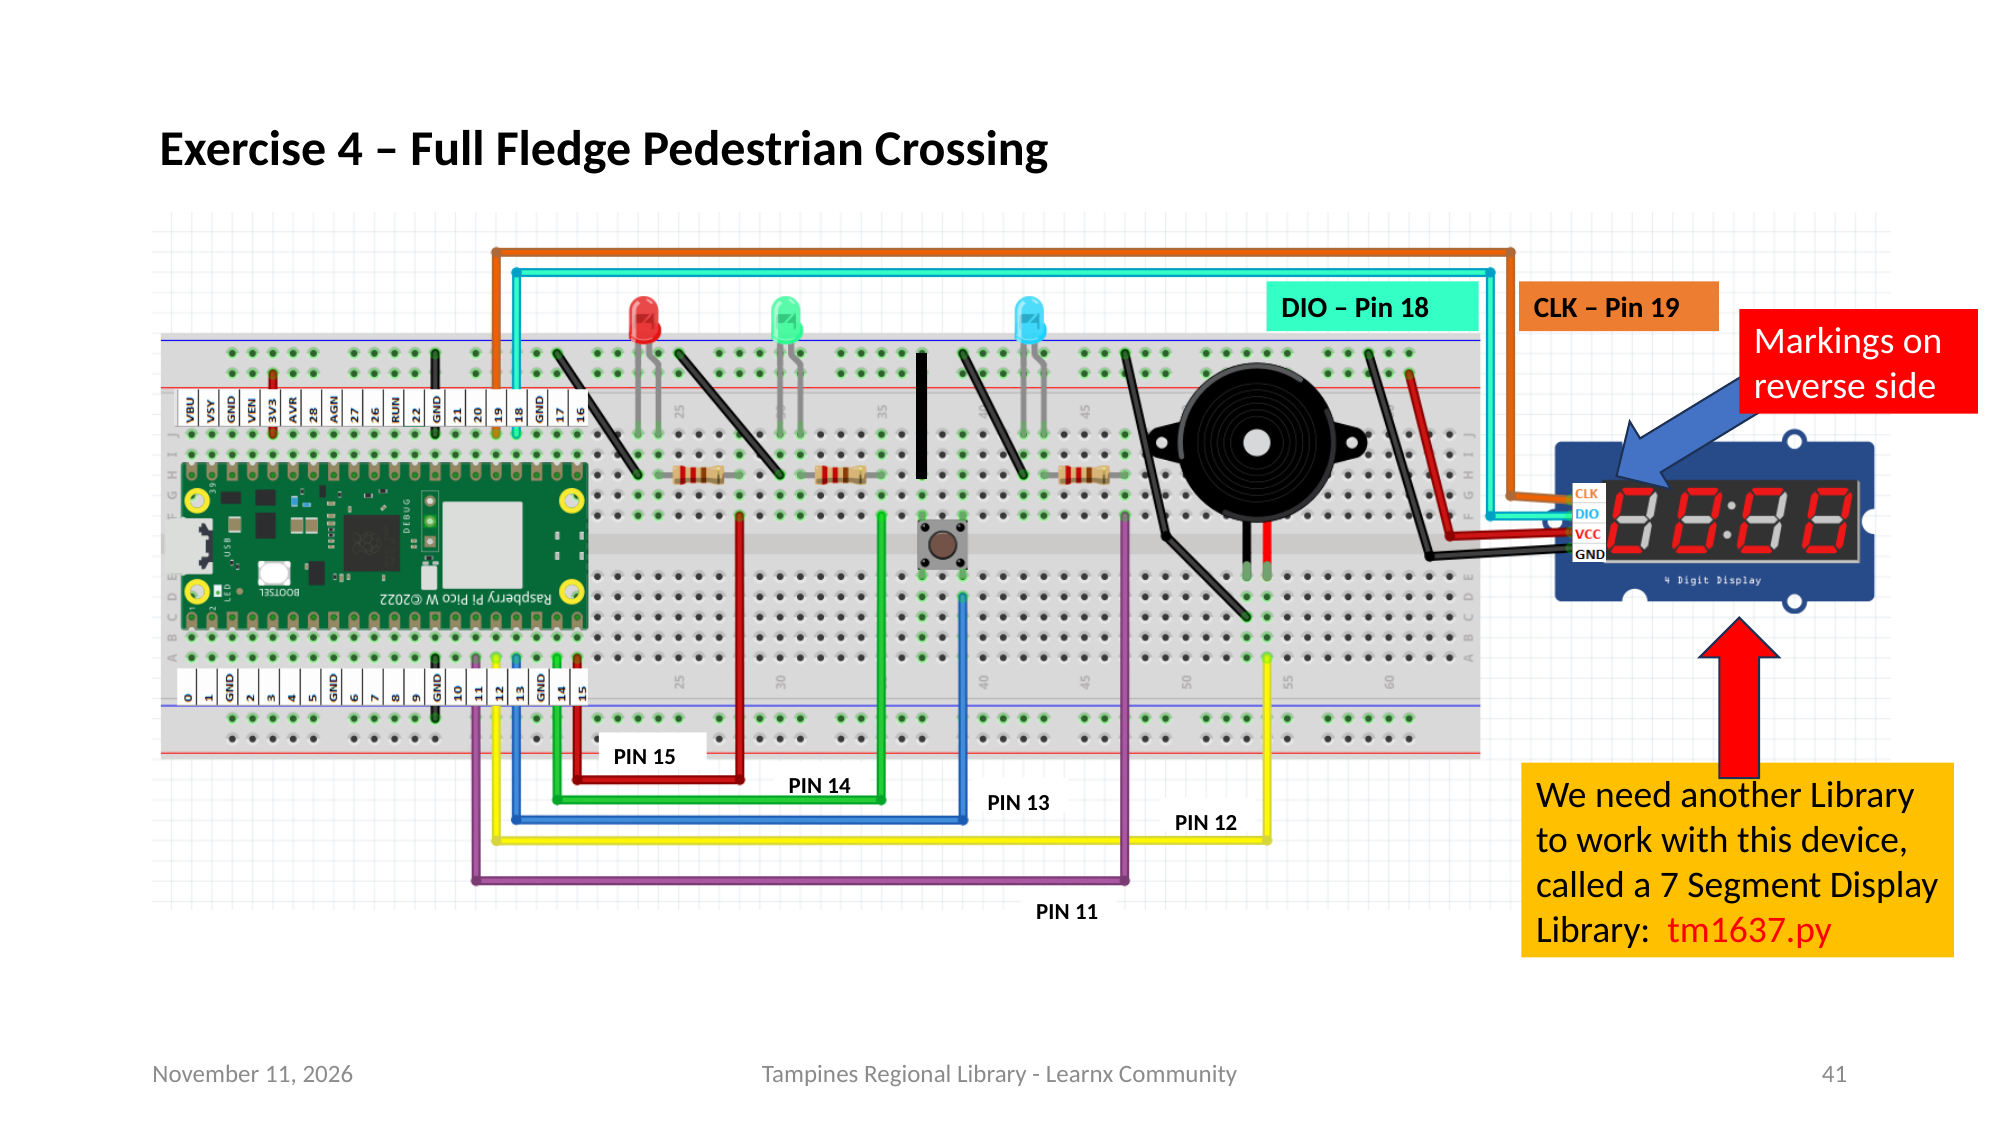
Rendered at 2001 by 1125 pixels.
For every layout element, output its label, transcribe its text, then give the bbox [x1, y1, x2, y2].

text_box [152, 212, 1891, 921]
text_box Exercise 4 – Full Fledge Pedestrian Crossing [144, 108, 1064, 184]
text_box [1516, 617, 1960, 960]
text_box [1604, 309, 1979, 475]
slide_number 41 [1412, 1042, 1863, 1103]
footer Tampines Regional Library - Learnx Community [662, 1042, 1338, 1103]
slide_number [137, 1042, 588, 1103]
